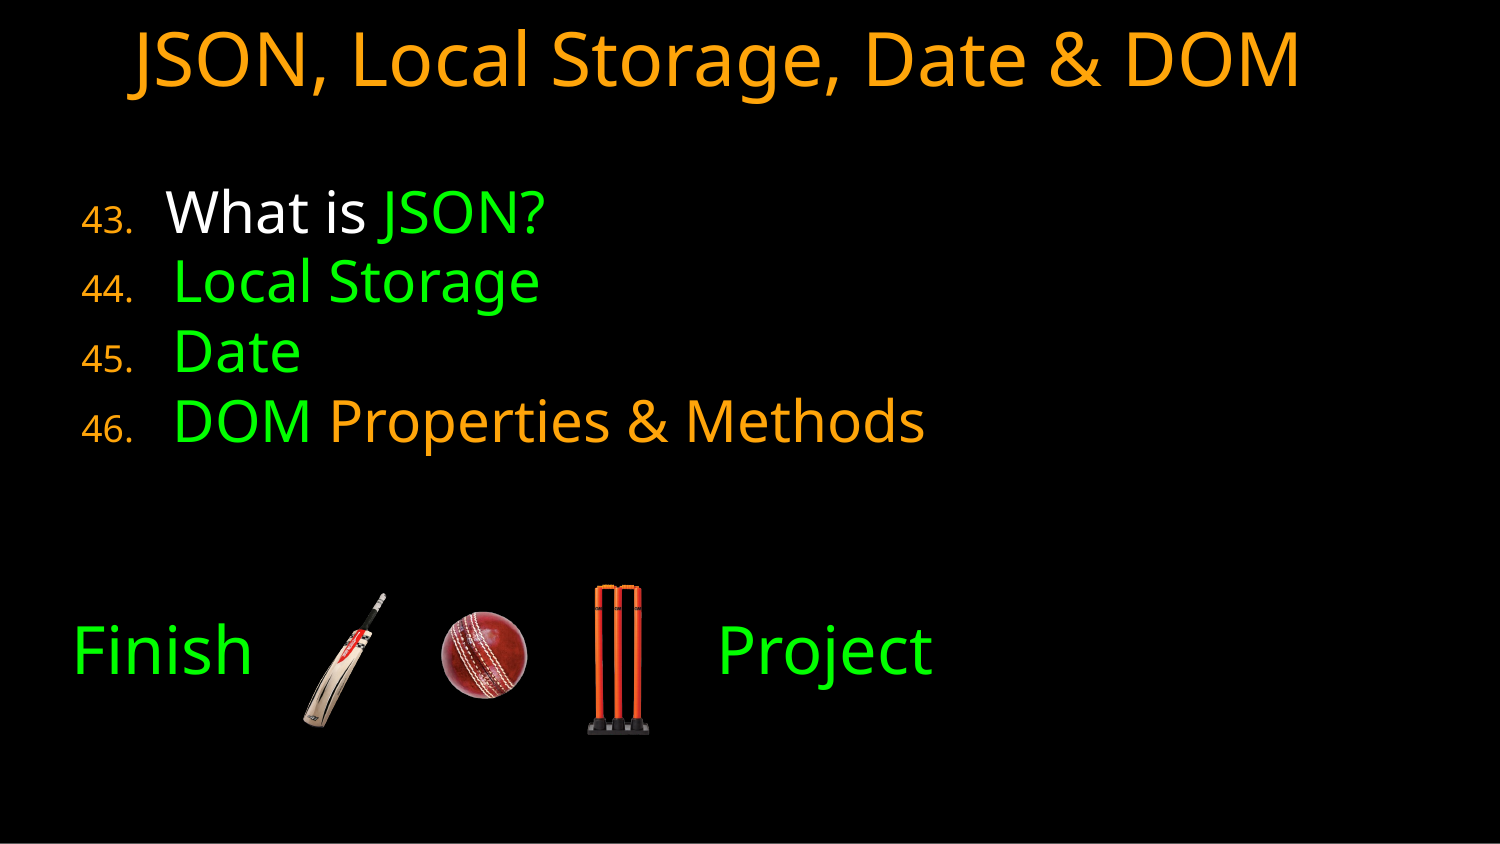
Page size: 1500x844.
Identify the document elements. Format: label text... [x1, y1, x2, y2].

text_box Finish [69, 605, 258, 688]
picture [429, 599, 540, 711]
picture [578, 577, 658, 741]
text_box What is JSON? Local Storage Date DOM Properties & Methods [79, 173, 930, 455]
picture [296, 589, 391, 734]
text_box Project [713, 605, 949, 688]
title JSON, Local Storage, Date & DOM [130, 8, 1370, 152]
